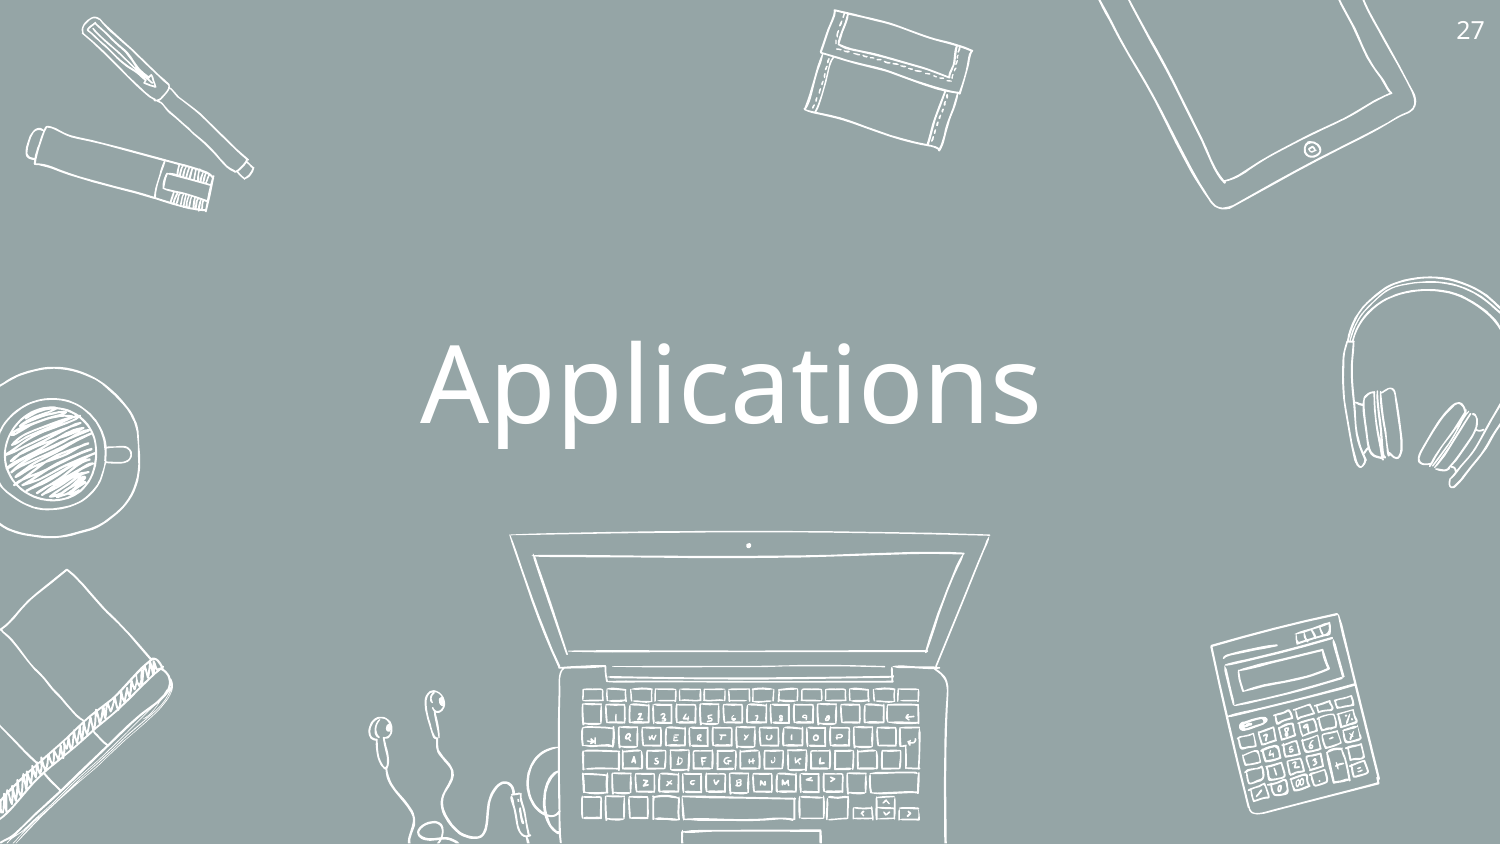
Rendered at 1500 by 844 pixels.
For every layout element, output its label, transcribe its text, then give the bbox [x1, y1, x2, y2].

title Applications [237, 269, 1227, 460]
slide_number 27 [1435, 0, 1500, 53]
